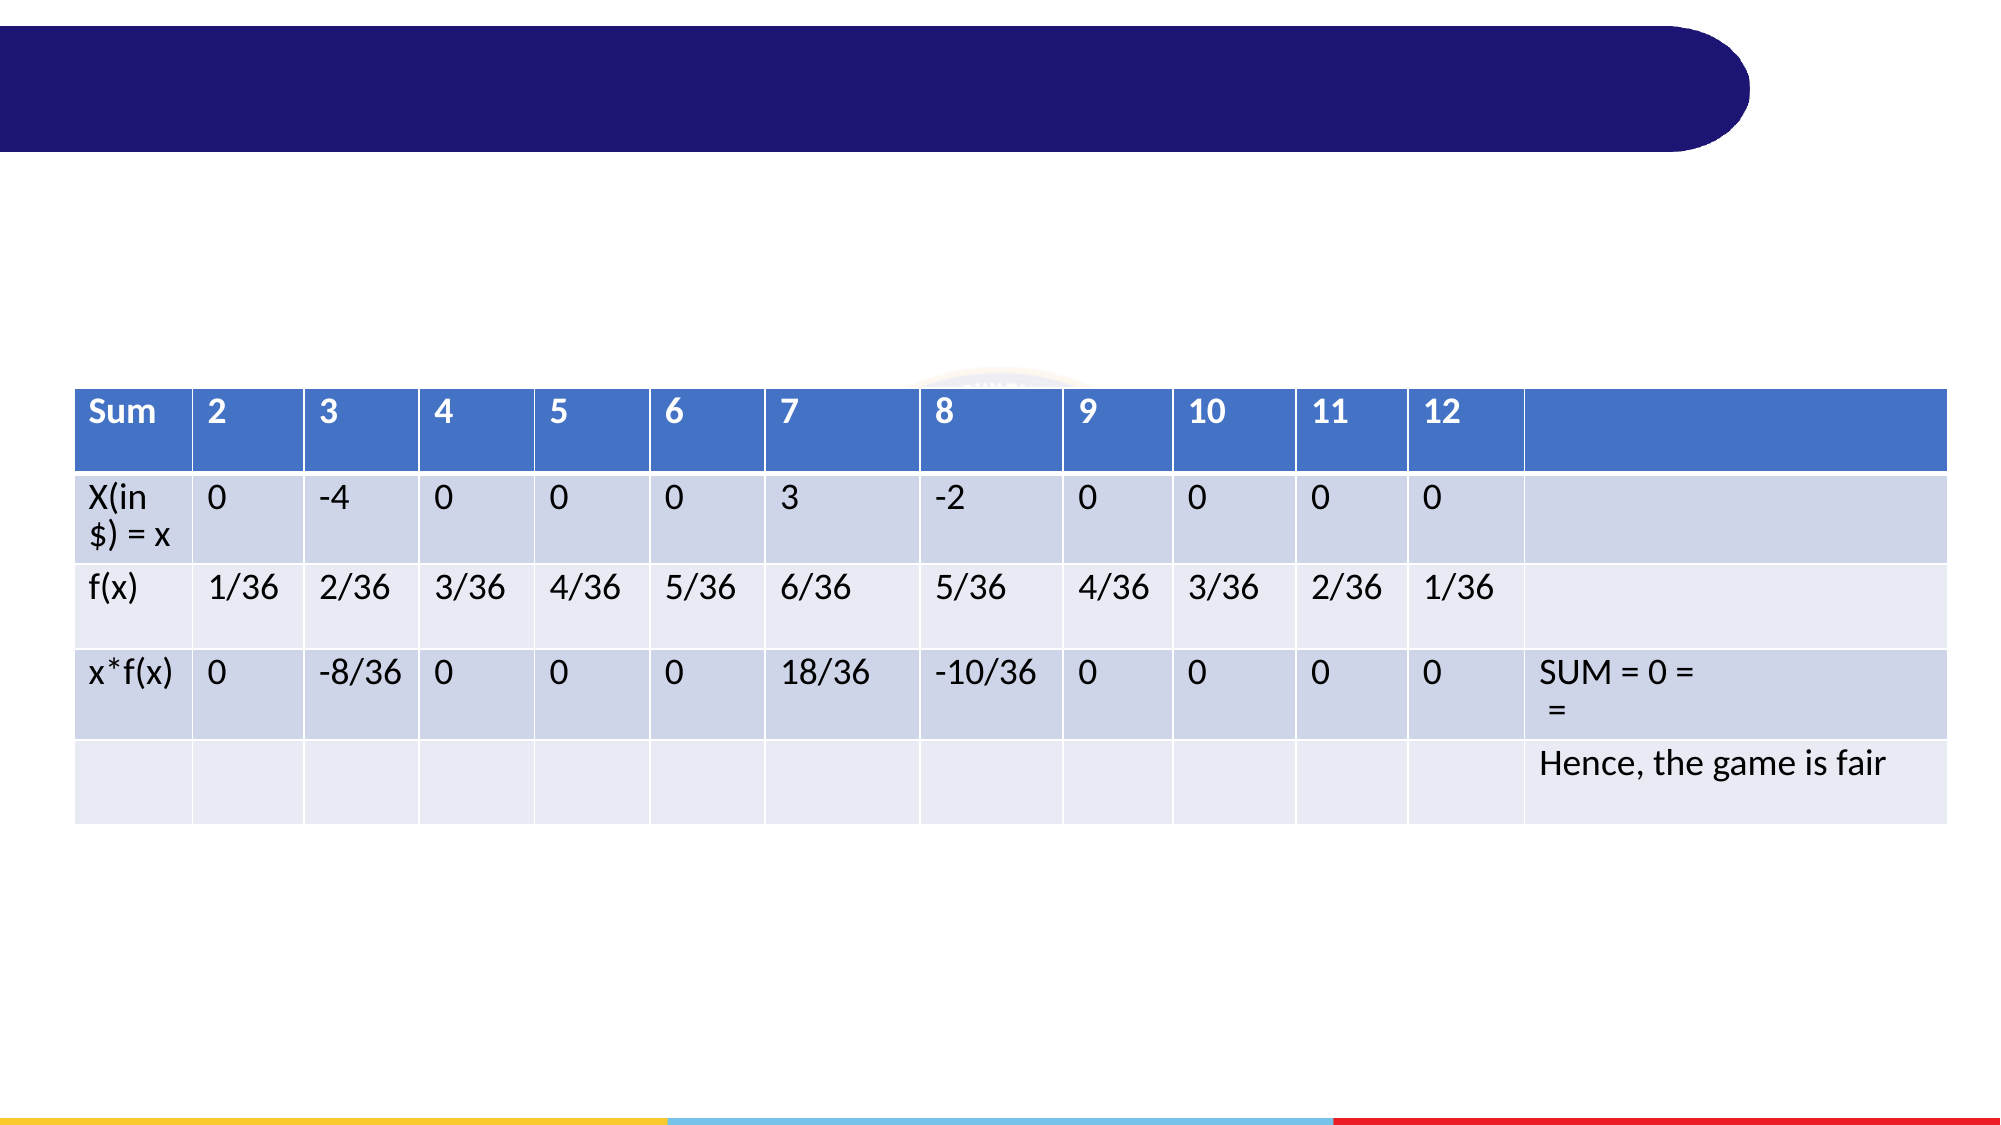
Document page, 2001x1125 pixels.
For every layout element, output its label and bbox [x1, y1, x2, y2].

picture [0, 1118, 2000, 1125]
picture [0, 26, 1750, 152]
